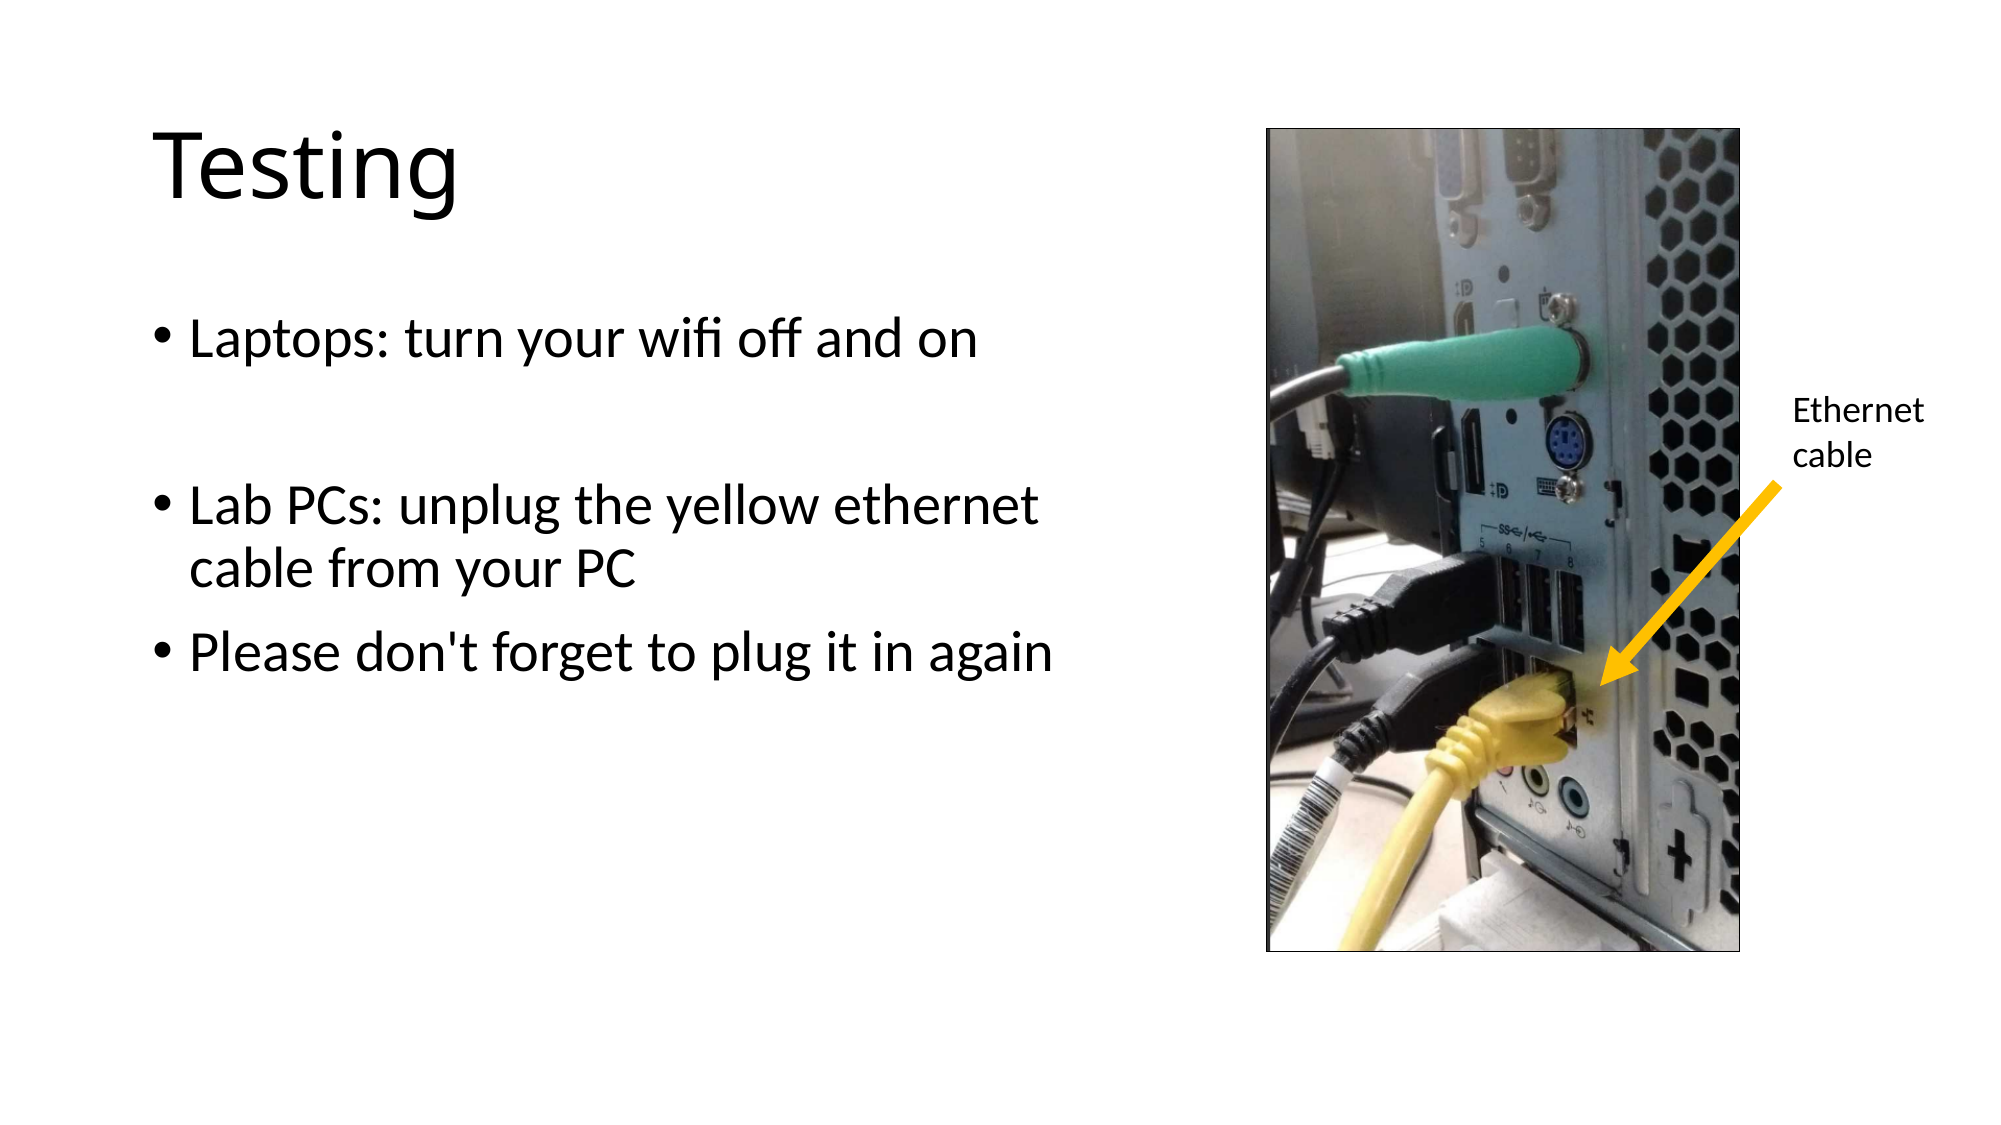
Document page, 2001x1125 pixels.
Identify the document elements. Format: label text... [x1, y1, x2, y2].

text_box Ethernet cable [1777, 377, 1967, 483]
picture [1266, 128, 1740, 952]
list Laptops: turn your wifi off and on Lab PCs: unplug the yellow ethernet cable from your PC Please don't forget to plug it in again [137, 299, 1095, 1014]
title Testing [137, 59, 1863, 278]
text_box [1599, 483, 1778, 687]
